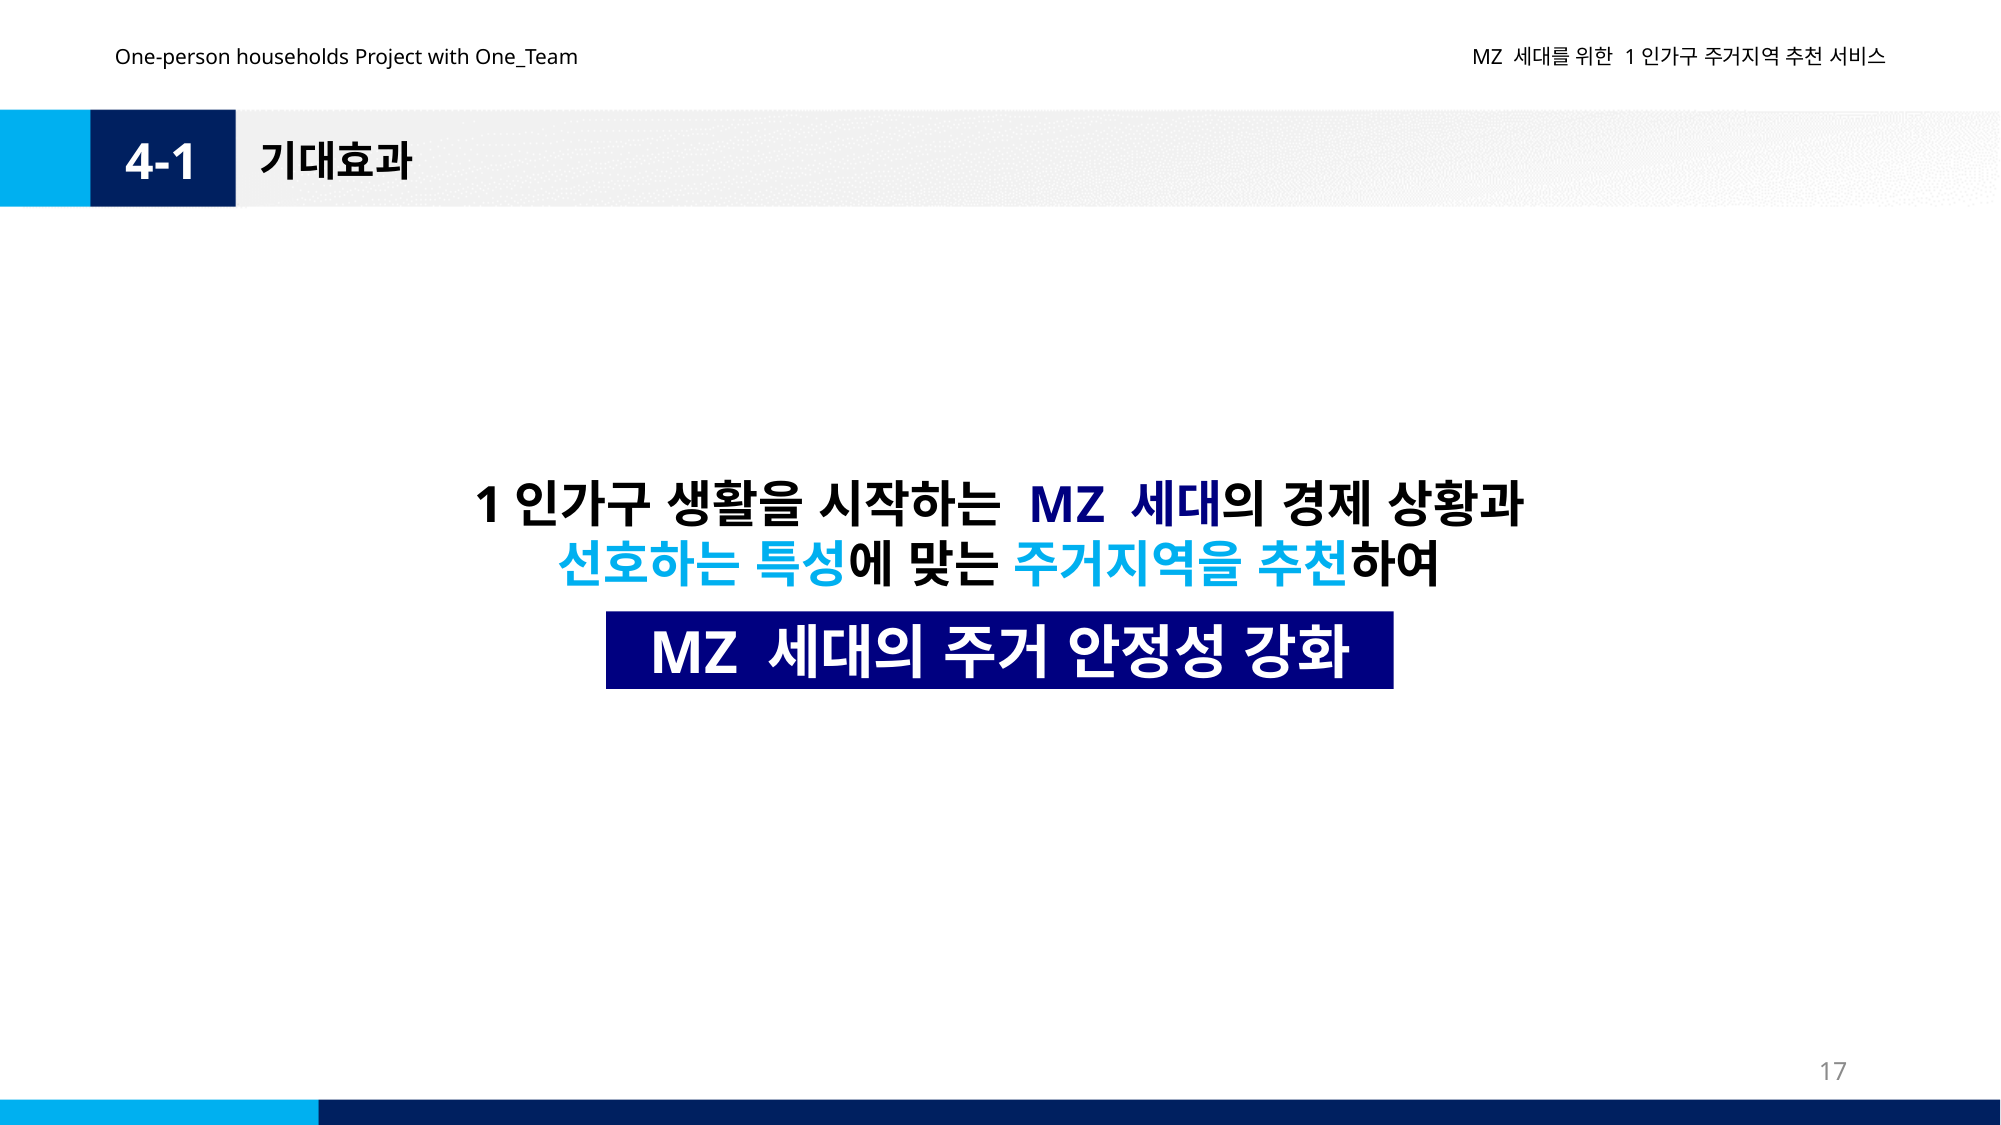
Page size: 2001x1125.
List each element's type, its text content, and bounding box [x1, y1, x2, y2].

text_box MZ 세대의 주거 안정성 강화 [605, 610, 1395, 690]
text_box One-person households Project with One_Team [100, 36, 638, 76]
slide_number 17 [1412, 1042, 1863, 1103]
text_box MZ 세대를 위한 1인가구 주거지역 추천 서비스 [1363, 36, 1902, 76]
picture [0, 0, 2001, 1125]
text_box 기대효과 [245, 127, 845, 193]
text_box 1인가구 생활을 시작하는 MZ 세대의 경제 상황과 선호하는 특성에 맞는 주거지역을 추천하여 [427, 464, 1573, 600]
text_box 4-1 [90, 122, 235, 198]
